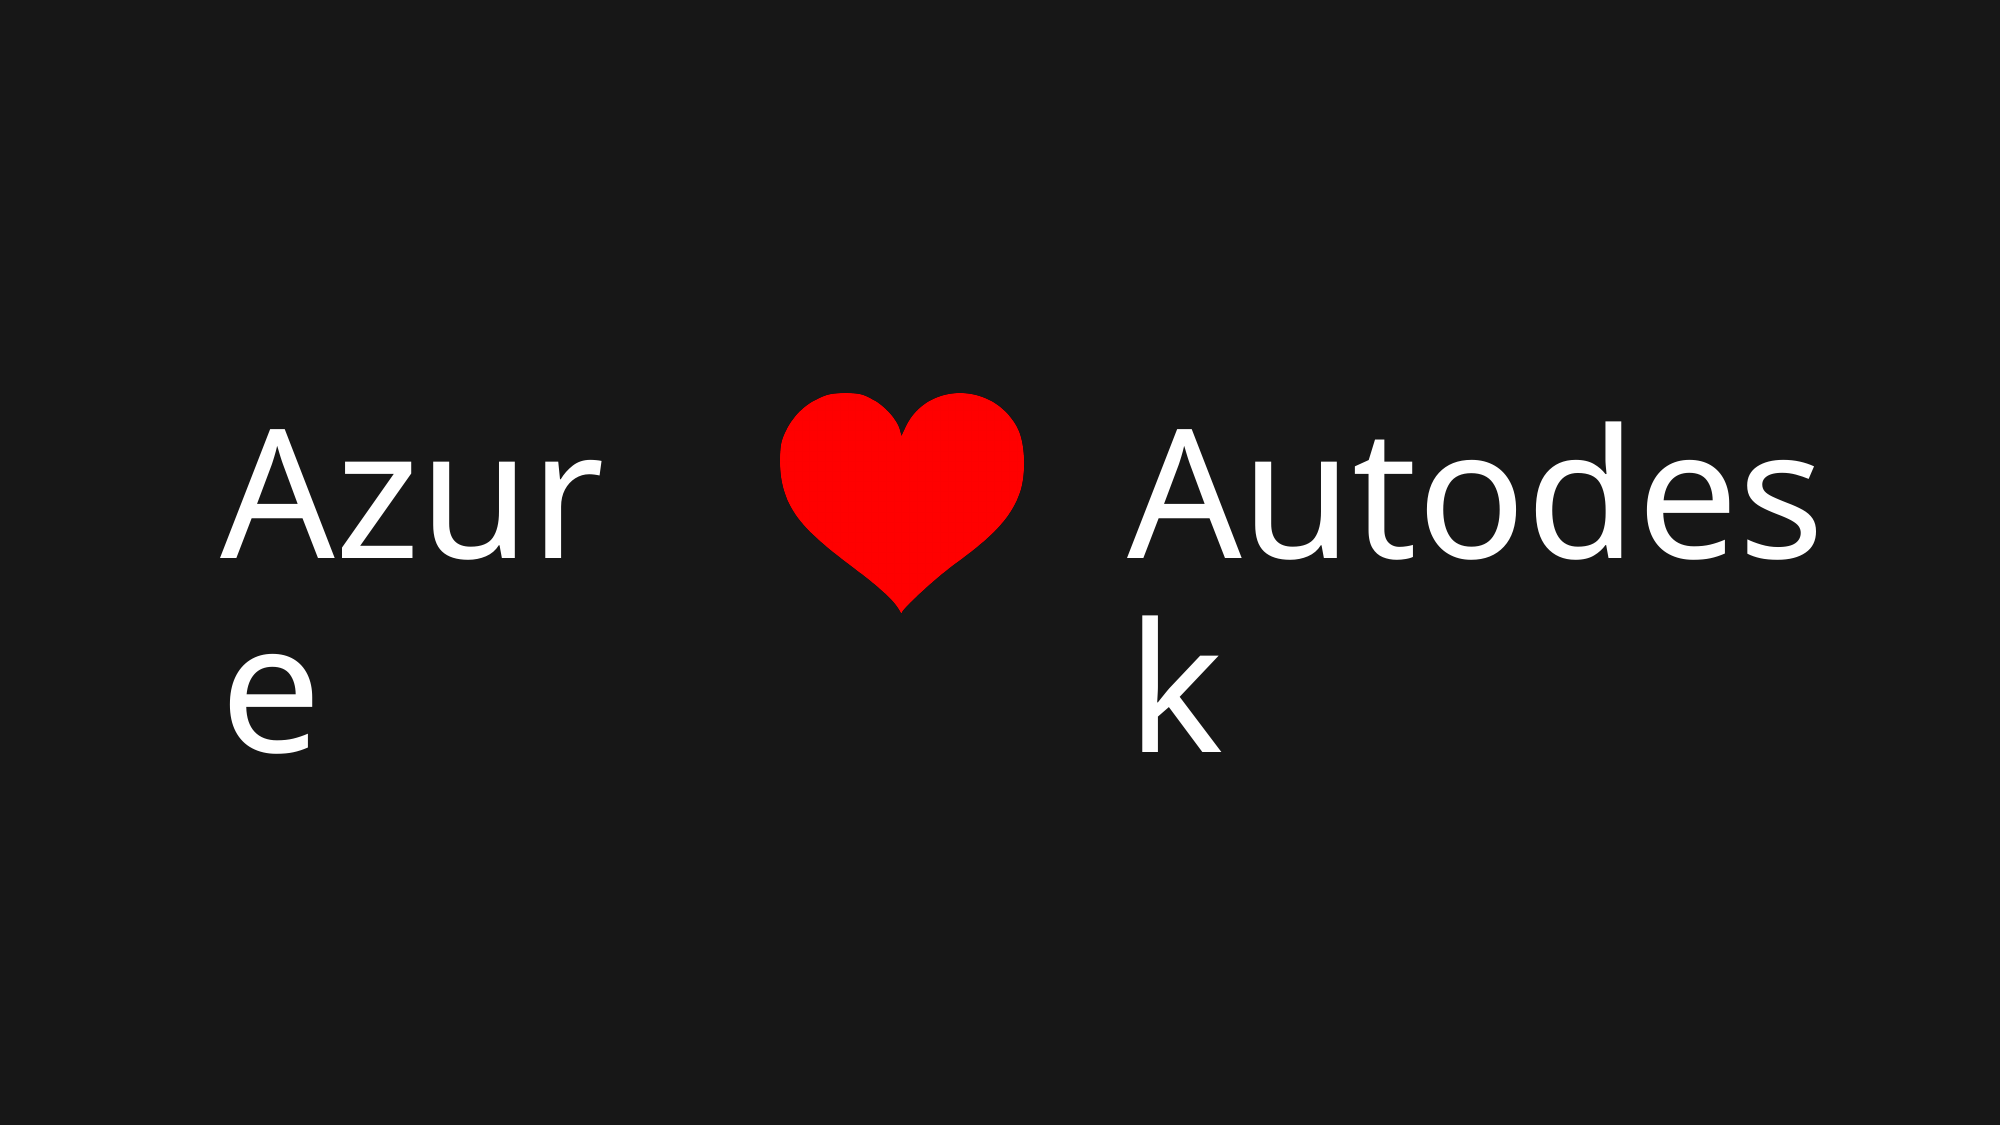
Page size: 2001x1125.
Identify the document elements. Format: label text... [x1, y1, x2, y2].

text_box Azure [191, 380, 706, 816]
picture [779, 390, 1025, 614]
text_box Autodesk [1097, 380, 1944, 816]
